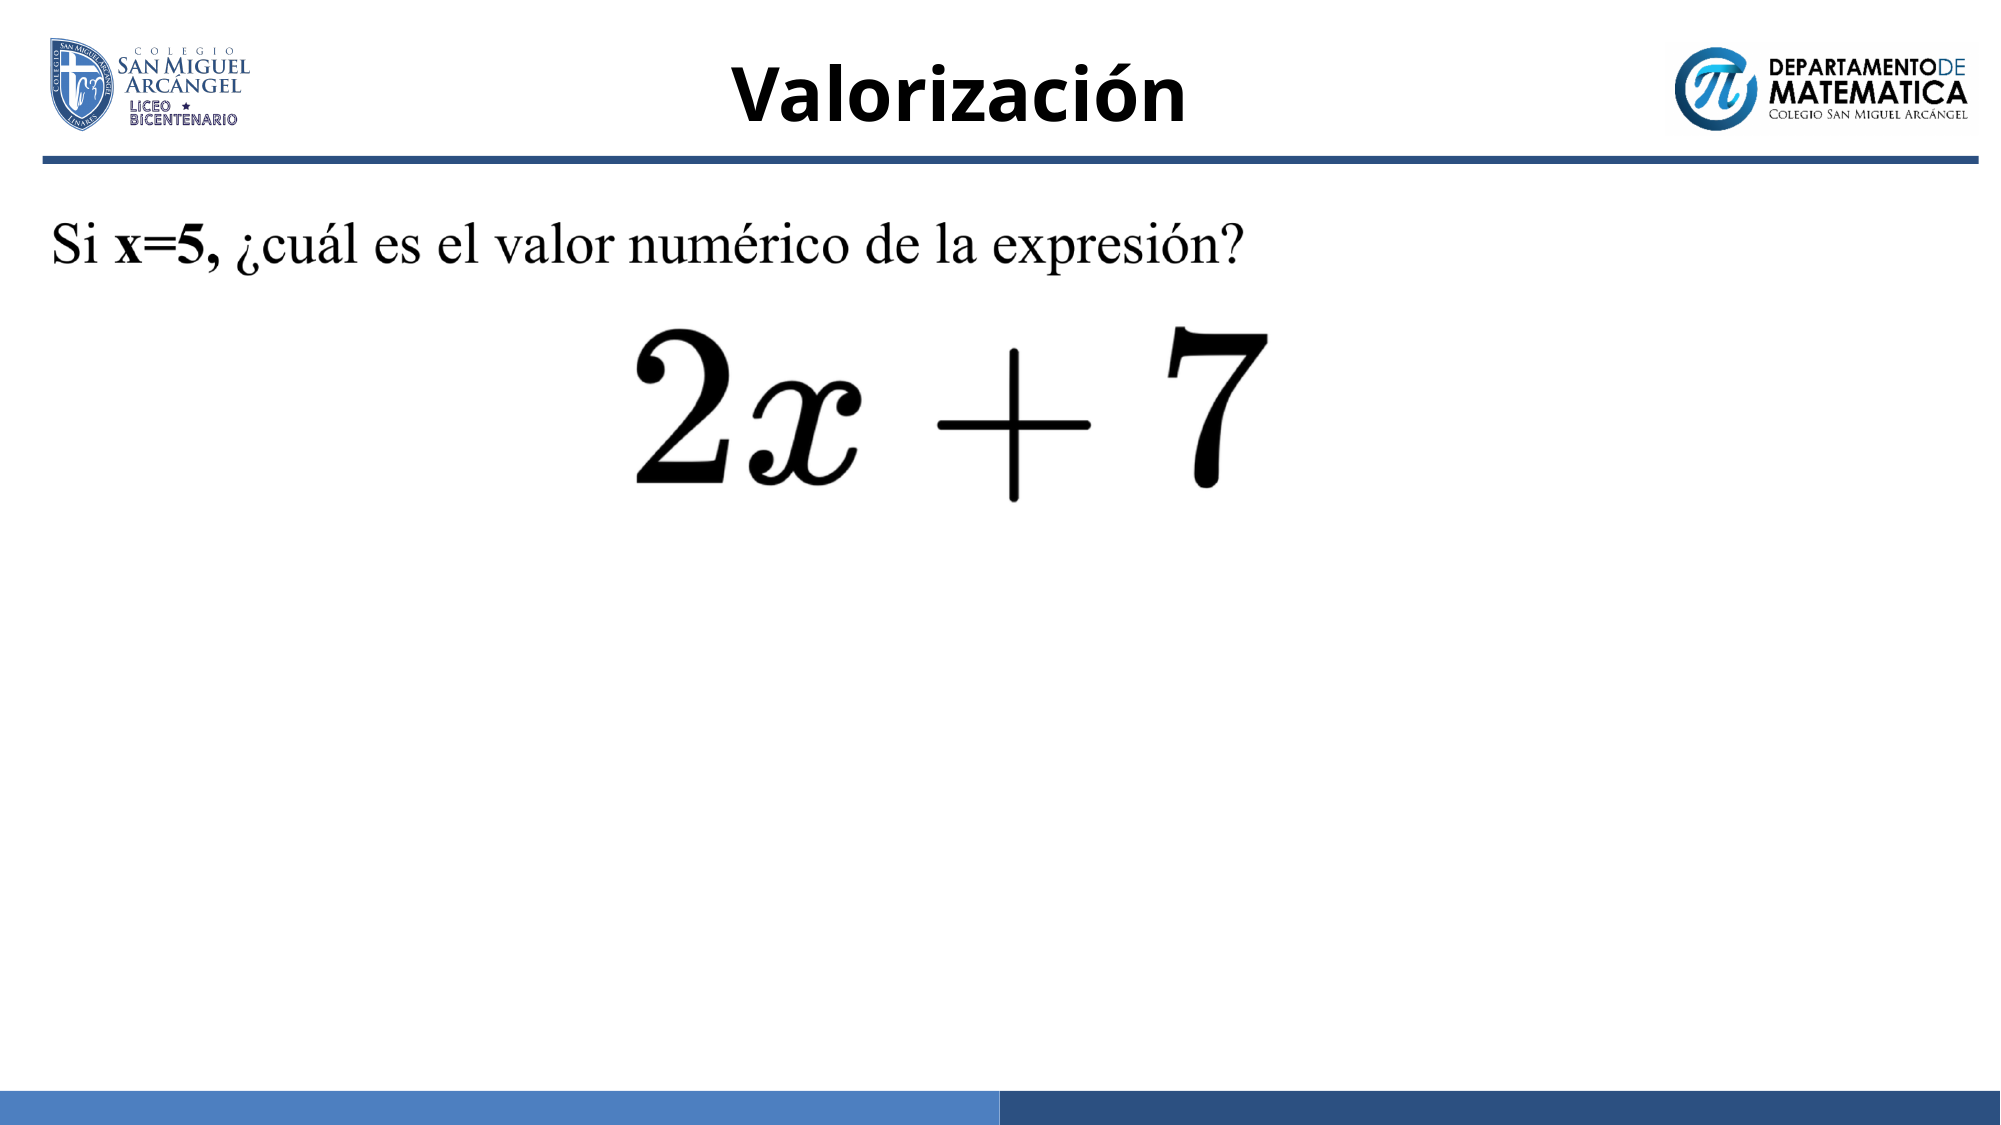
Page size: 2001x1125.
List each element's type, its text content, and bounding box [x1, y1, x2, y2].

text_box [0, 1089, 999, 1125]
picture [1664, 41, 1980, 136]
text_box Valorización [266, 39, 1655, 145]
text_box [41, 154, 1980, 165]
text_box [999, 1089, 2000, 1125]
picture [42, 29, 256, 137]
picture [42, 183, 1928, 532]
